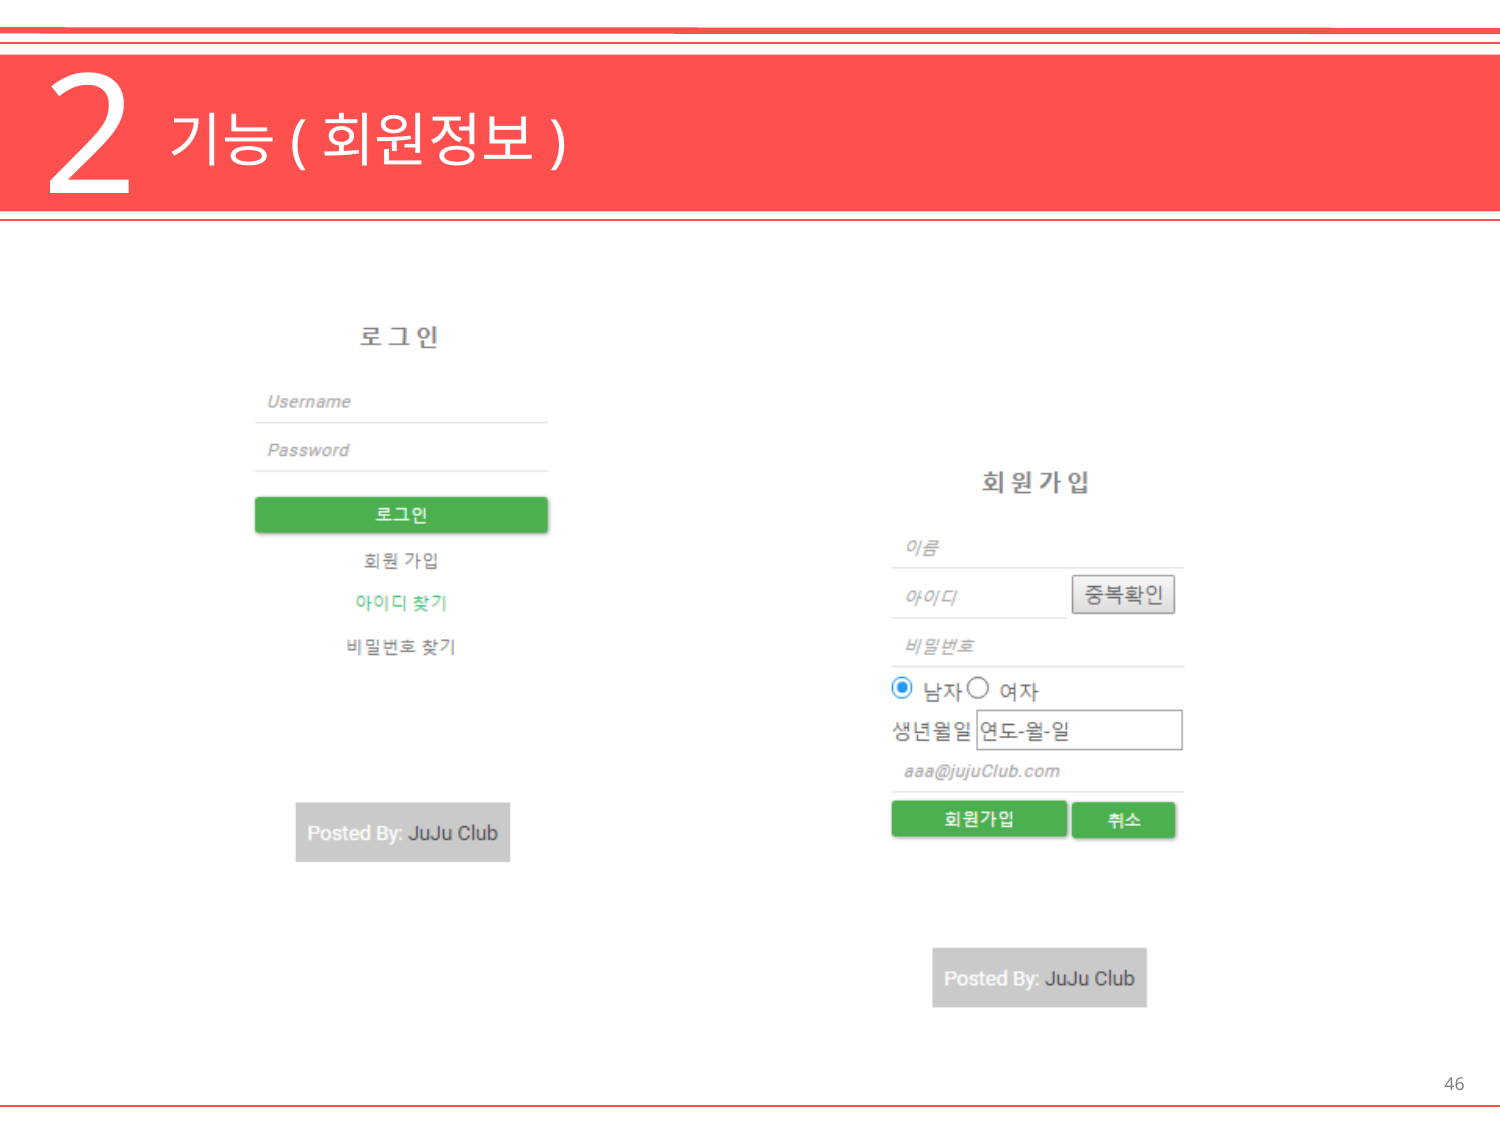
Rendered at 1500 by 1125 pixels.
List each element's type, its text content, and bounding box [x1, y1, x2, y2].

text_box [603, 444, 1164, 865]
picture [866, 456, 1202, 1050]
picture [198, 292, 598, 903]
text_box 기능(회원정보) [123, 95, 798, 181]
text_box 2 [27, 19, 169, 234]
